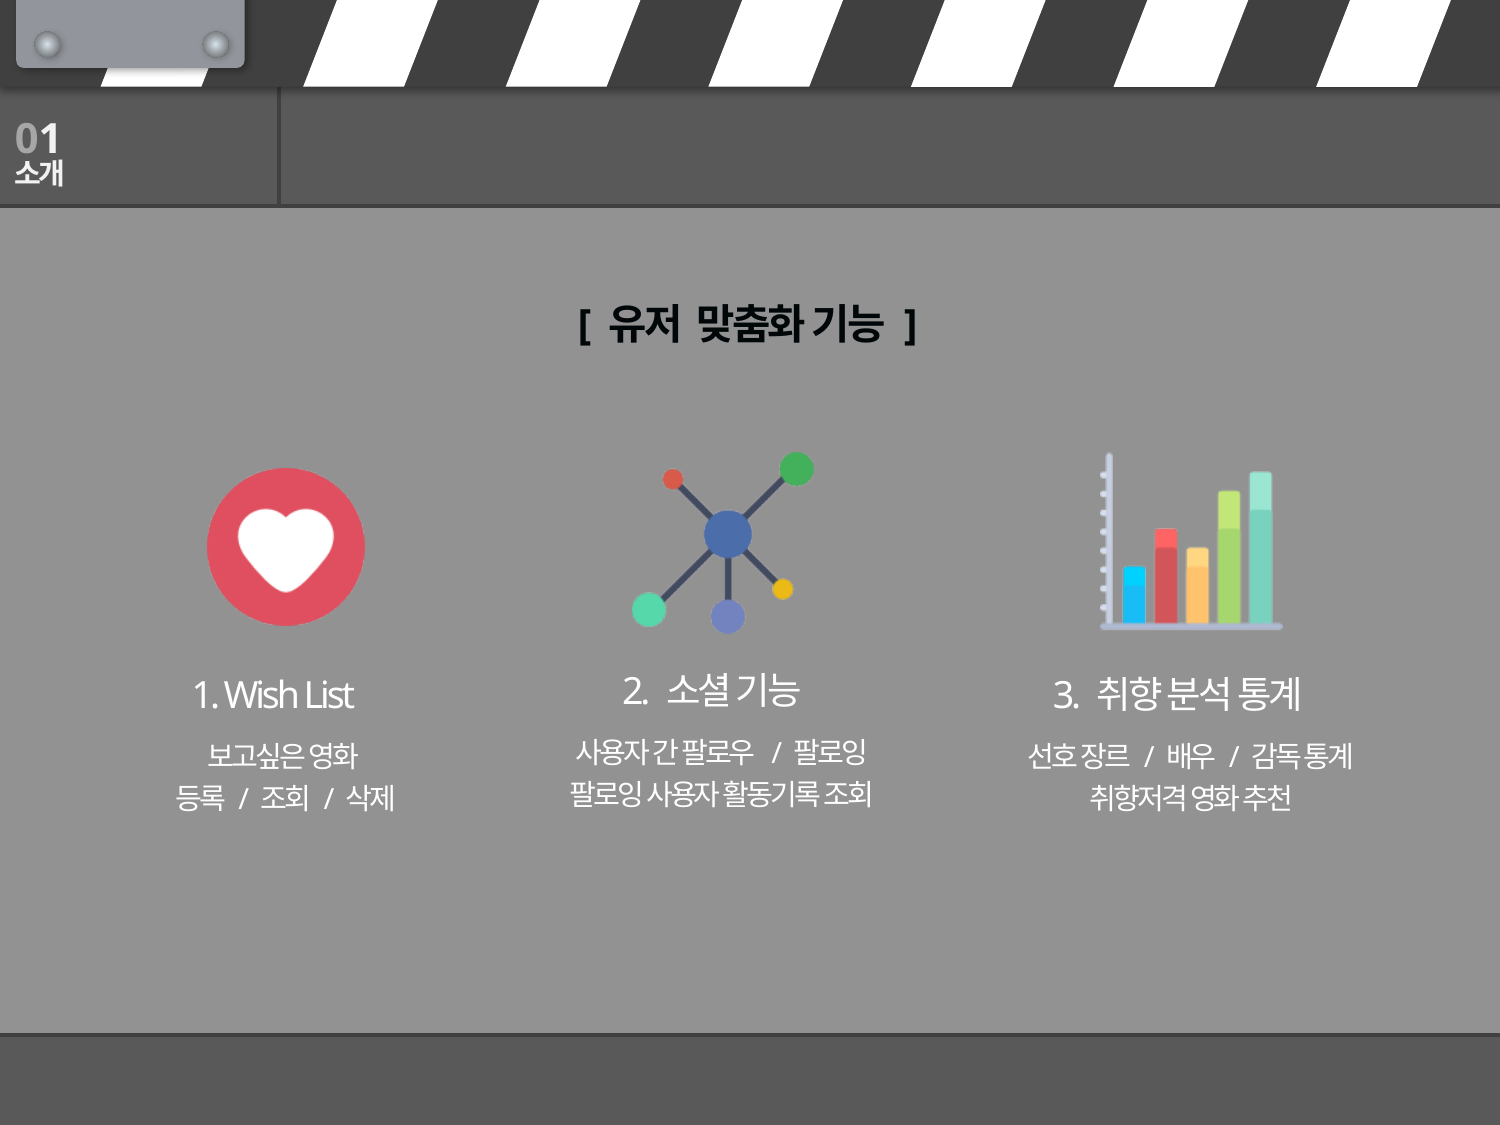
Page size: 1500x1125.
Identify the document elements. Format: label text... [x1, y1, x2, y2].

text_box 보고싶은 영화 등록 / 조회 / 삭제 [160, 724, 412, 823]
text_box 선호 장르 / 배우 / 감독 통계 취향저격 영화 추천 [1013, 724, 1370, 823]
text_box 3. 취향 분석 통계 [1038, 664, 1318, 724]
picture [632, 452, 814, 634]
text_box 01 [0, 104, 97, 170]
picture [207, 468, 365, 626]
text_box 1. Wish List [176, 664, 371, 724]
text_box 사용자 간 팔로우 / 팔로잉 팔로잉 사용자 활동기록 조회 [554, 720, 890, 819]
text_box [ 유저 맞춤화 기능 ] [562, 290, 938, 356]
picture [1100, 450, 1283, 633]
text_box [291, 127, 1500, 208]
text_box 소개 [0, 147, 279, 198]
text_box 2. 소셜 기능 [607, 659, 817, 720]
